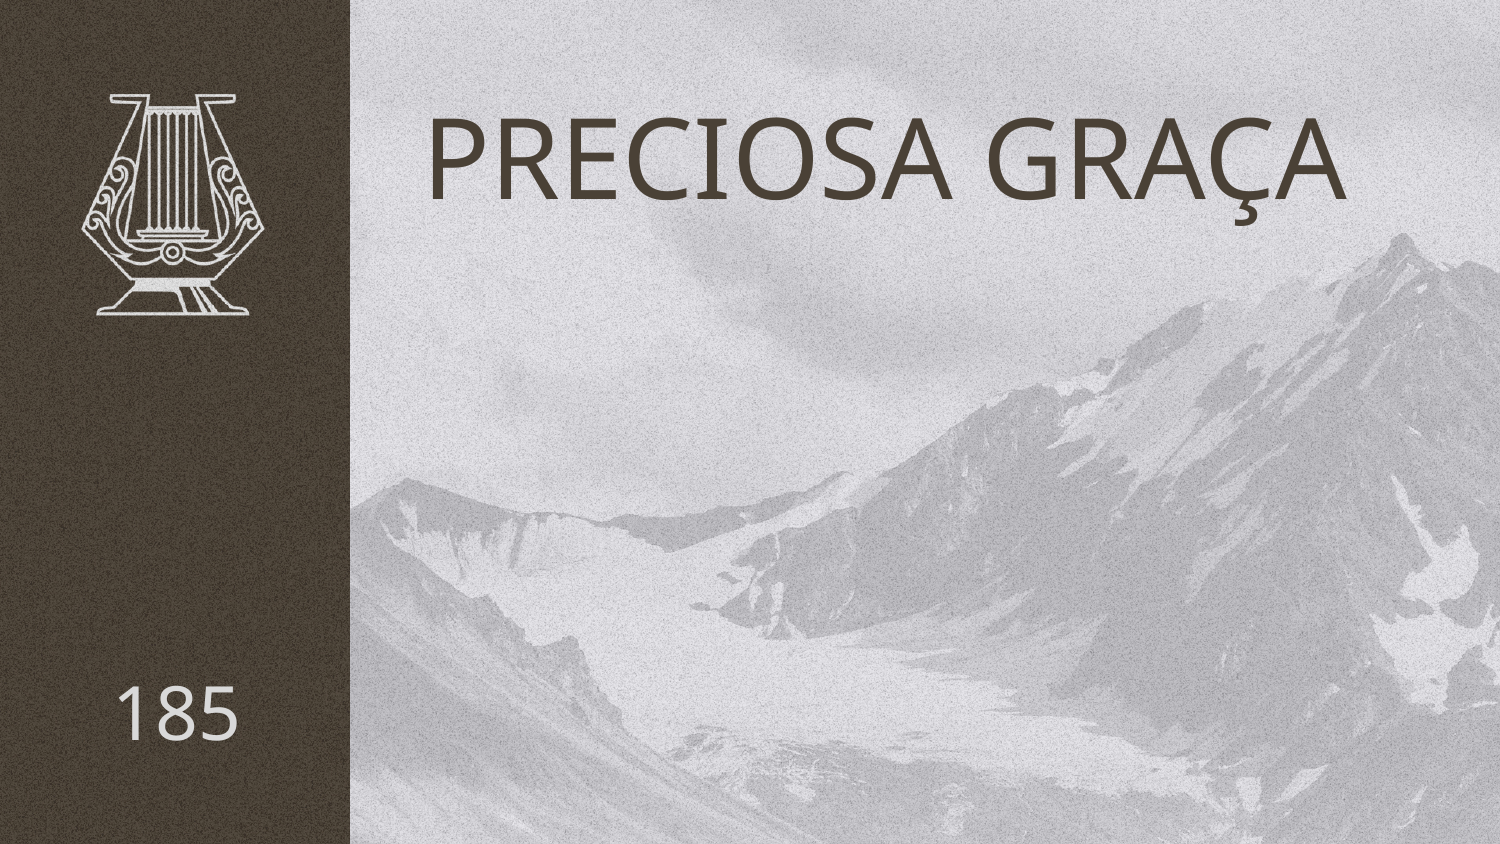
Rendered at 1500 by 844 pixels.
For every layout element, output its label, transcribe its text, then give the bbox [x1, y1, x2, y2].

list 185 [76, 658, 278, 765]
picture [0, 0, 1500, 844]
title PRECIOSA GRAÇA [407, 79, 1447, 777]
